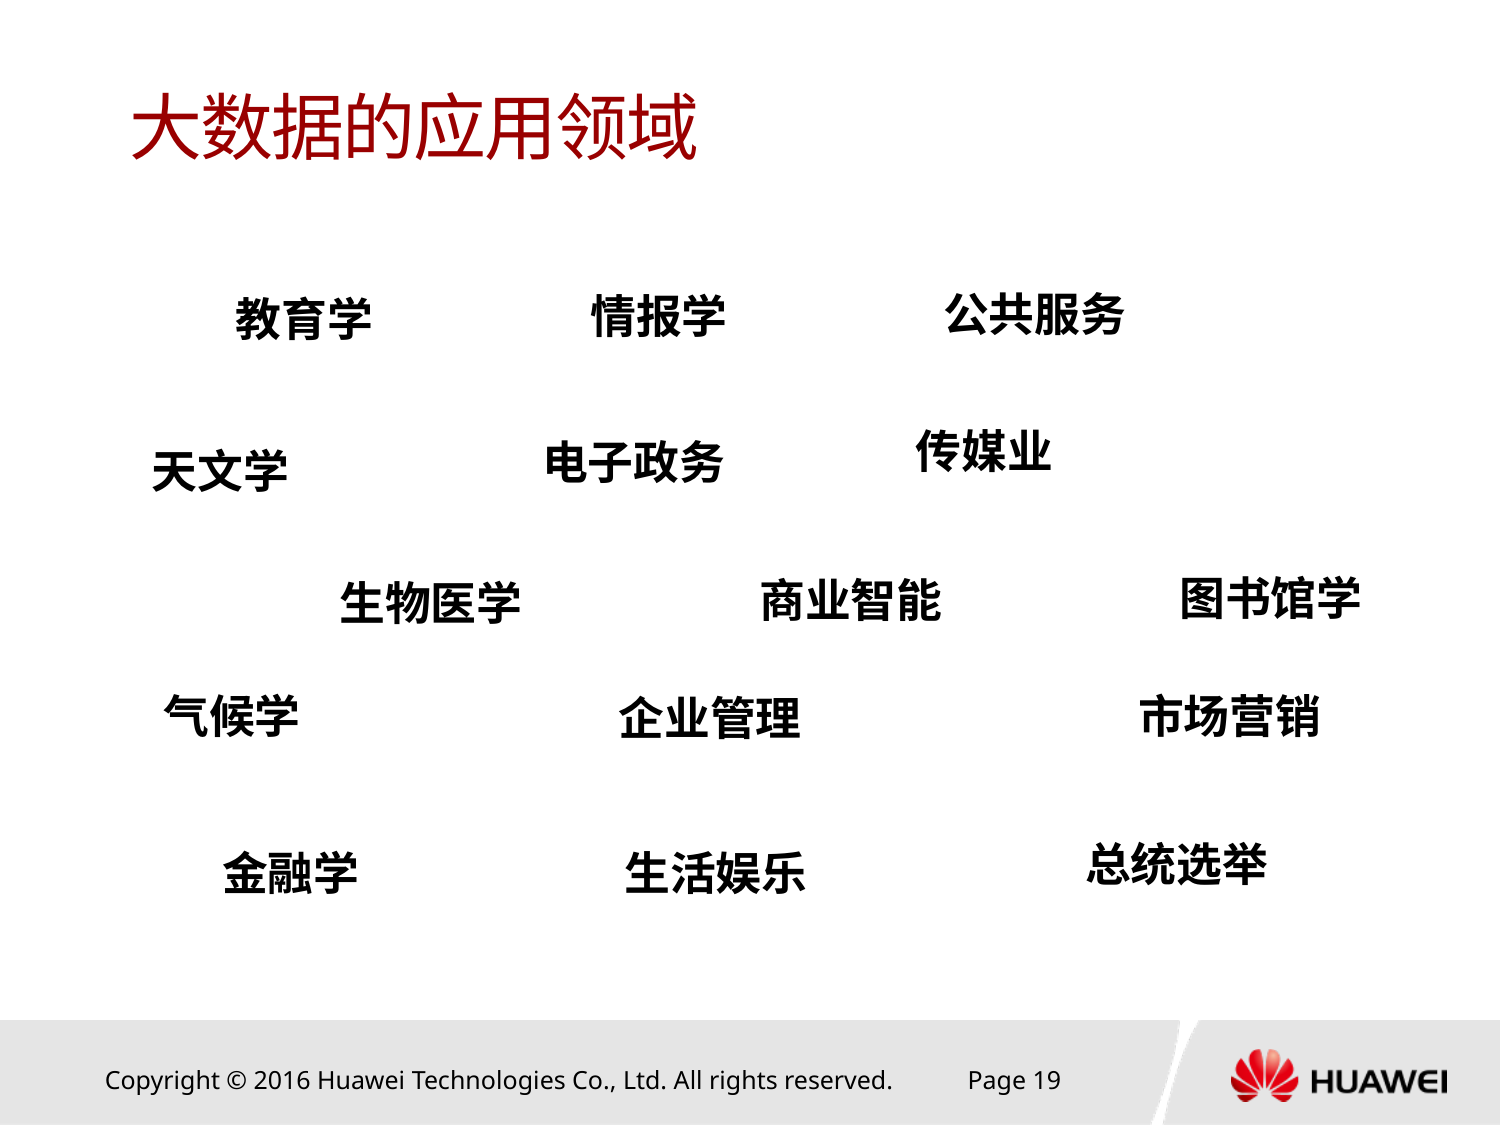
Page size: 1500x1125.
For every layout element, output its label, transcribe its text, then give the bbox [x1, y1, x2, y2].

text_box 传媒业 [900, 415, 1068, 485]
text_box 情报学 [575, 280, 743, 350]
text_box 天文学 [137, 435, 305, 506]
text_box 商业智能 [744, 563, 958, 634]
text_box 教育学 [220, 283, 388, 354]
text_box 气候学 [148, 679, 316, 750]
text_box 生物医学 [324, 566, 538, 637]
text_box 图书馆学 [1164, 562, 1378, 633]
text_box 公共服务 [928, 278, 1142, 349]
text_box 生活娱乐 [609, 837, 823, 907]
text_box 金融学 [207, 837, 375, 907]
text_box 电子政务 [527, 426, 741, 497]
text_box 企业管理 [604, 682, 817, 753]
text_box 总统选举 [1070, 828, 1284, 898]
text_box 市场营销 [1123, 679, 1337, 750]
text_box 大数据的应用领域 [129, 59, 1450, 203]
picture [0, 1020, 1500, 1125]
